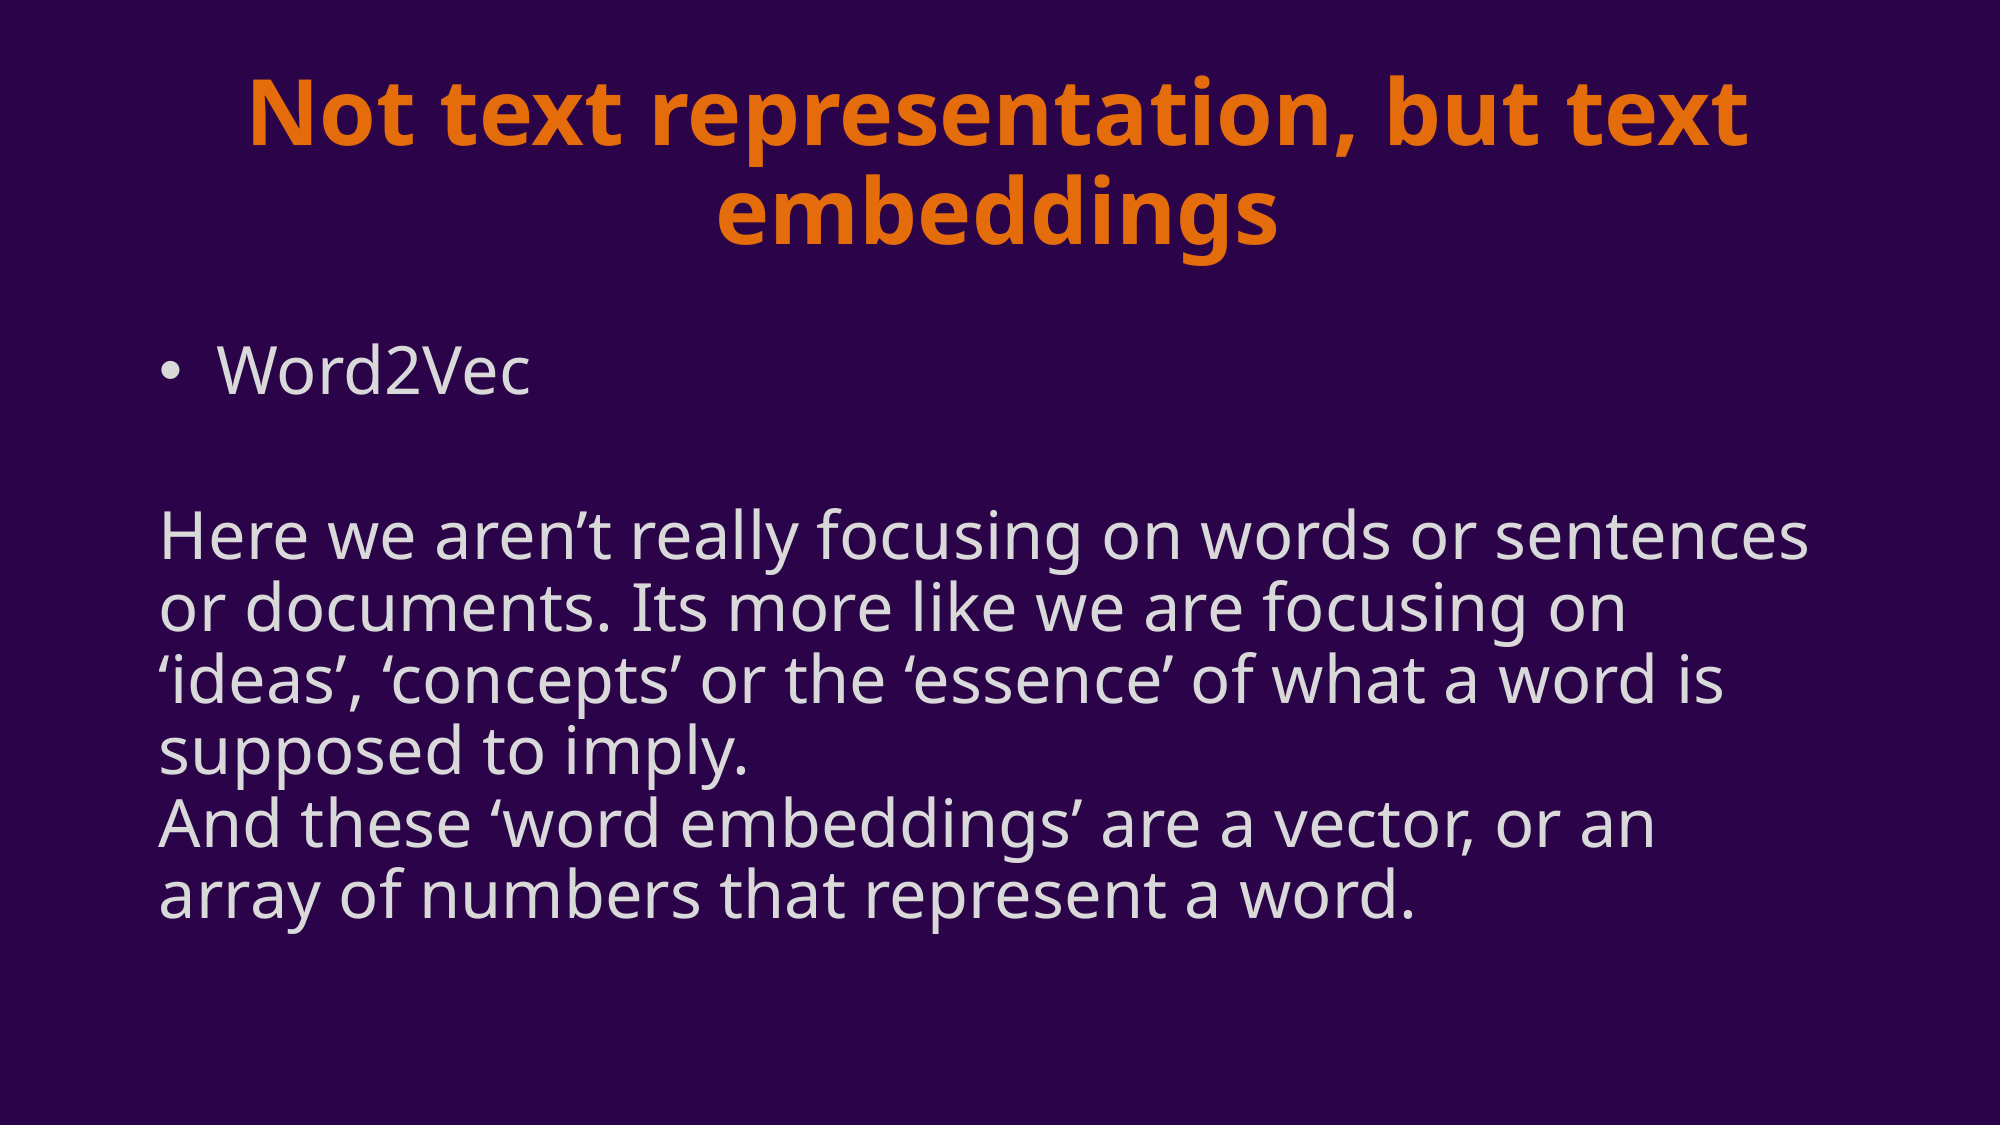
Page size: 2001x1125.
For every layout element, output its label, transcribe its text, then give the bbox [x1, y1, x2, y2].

list Word2Vec Here we aren’t really focusing on words or sentences or documents. Its more like we are focusing on ‘ideas’, ‘concepts’ or the ‘essence’ of what a word is supposed to imply. And these ‘word embeddings’ are a vector, or an array of numbers that represent a word. [144, 228, 1853, 1032]
title Not text representation, but text embeddings [98, 58, 1899, 247]
